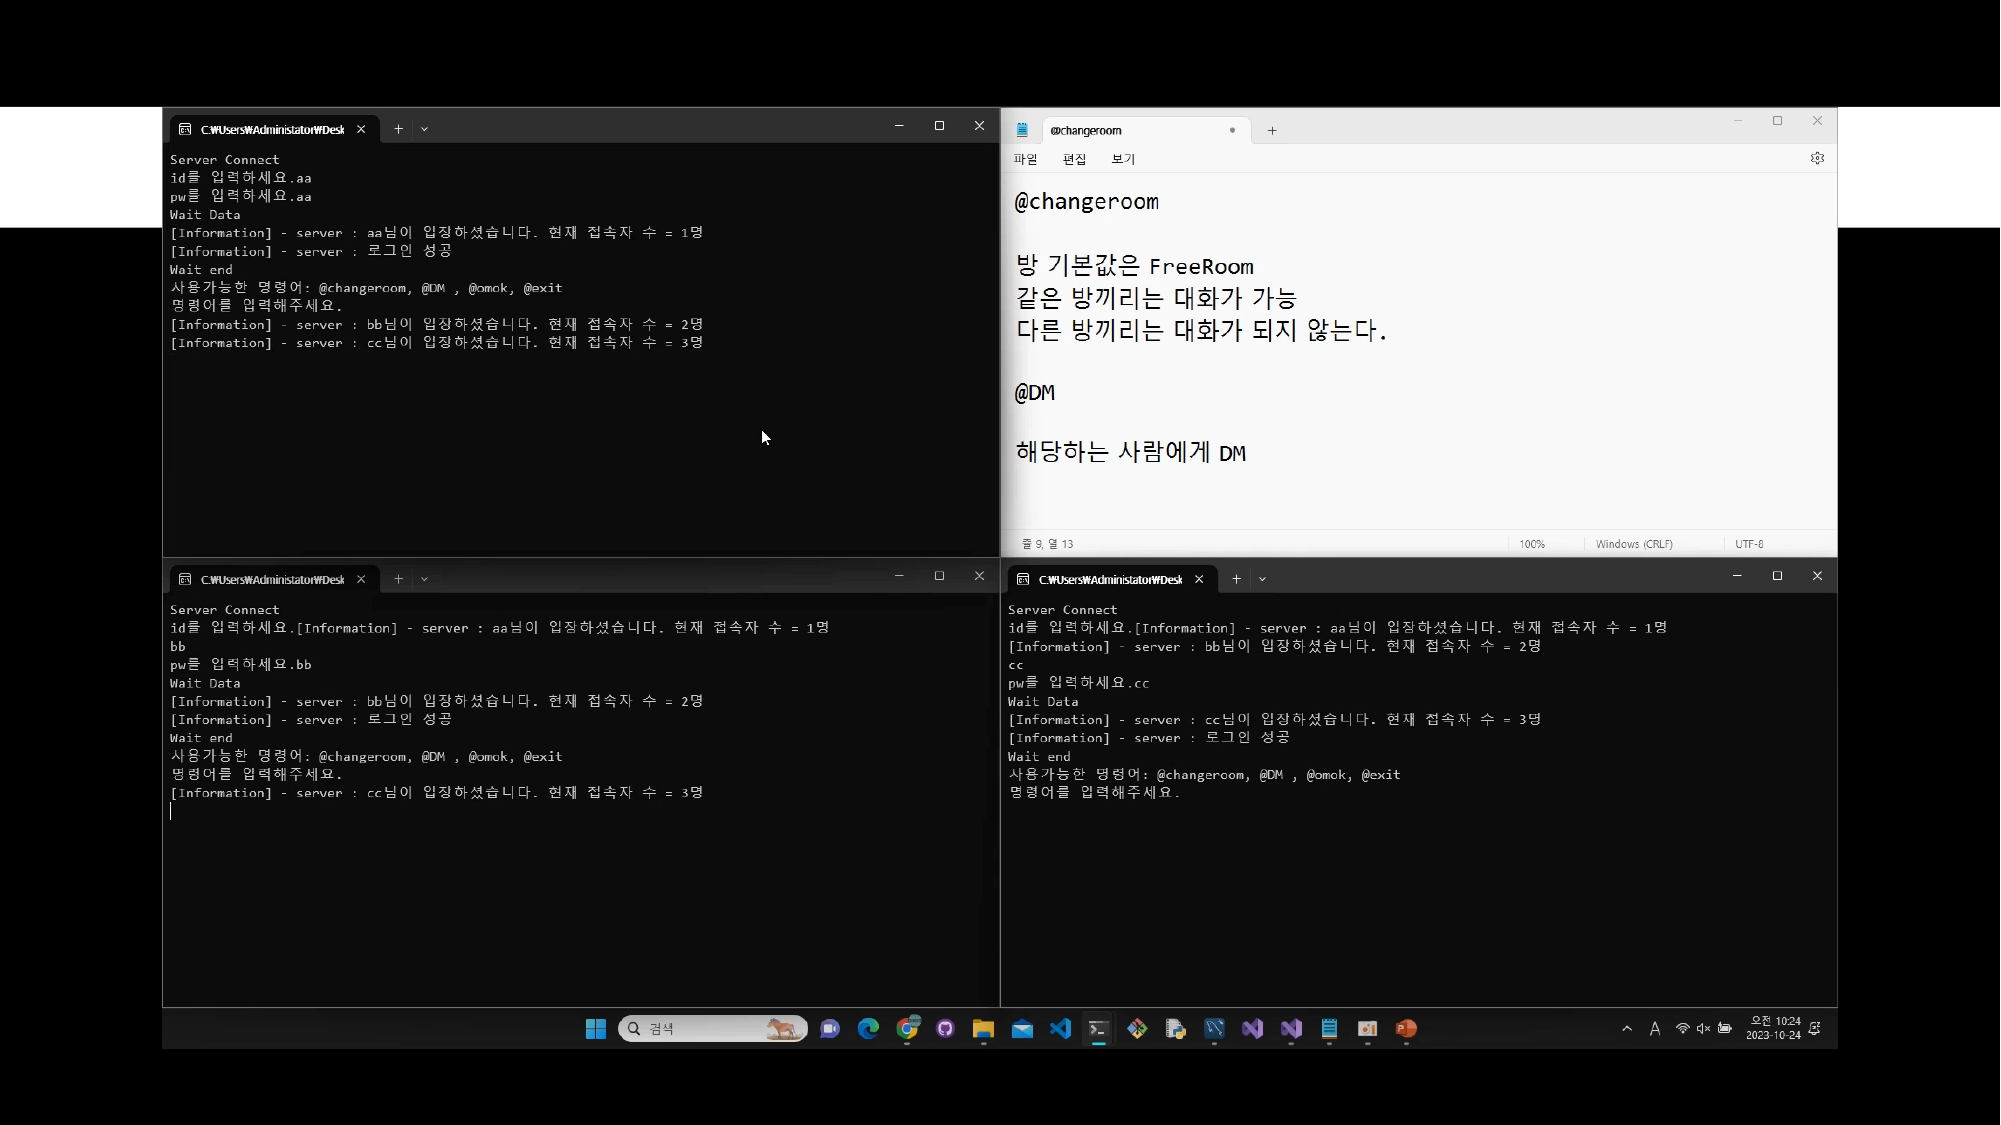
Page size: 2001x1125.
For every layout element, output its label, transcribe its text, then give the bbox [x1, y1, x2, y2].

text_box [1839, 106, 2000, 229]
title @changeroom, @DM [91, 105, 1931, 228]
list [161, 106, 1839, 1050]
text_box [0, 106, 161, 229]
